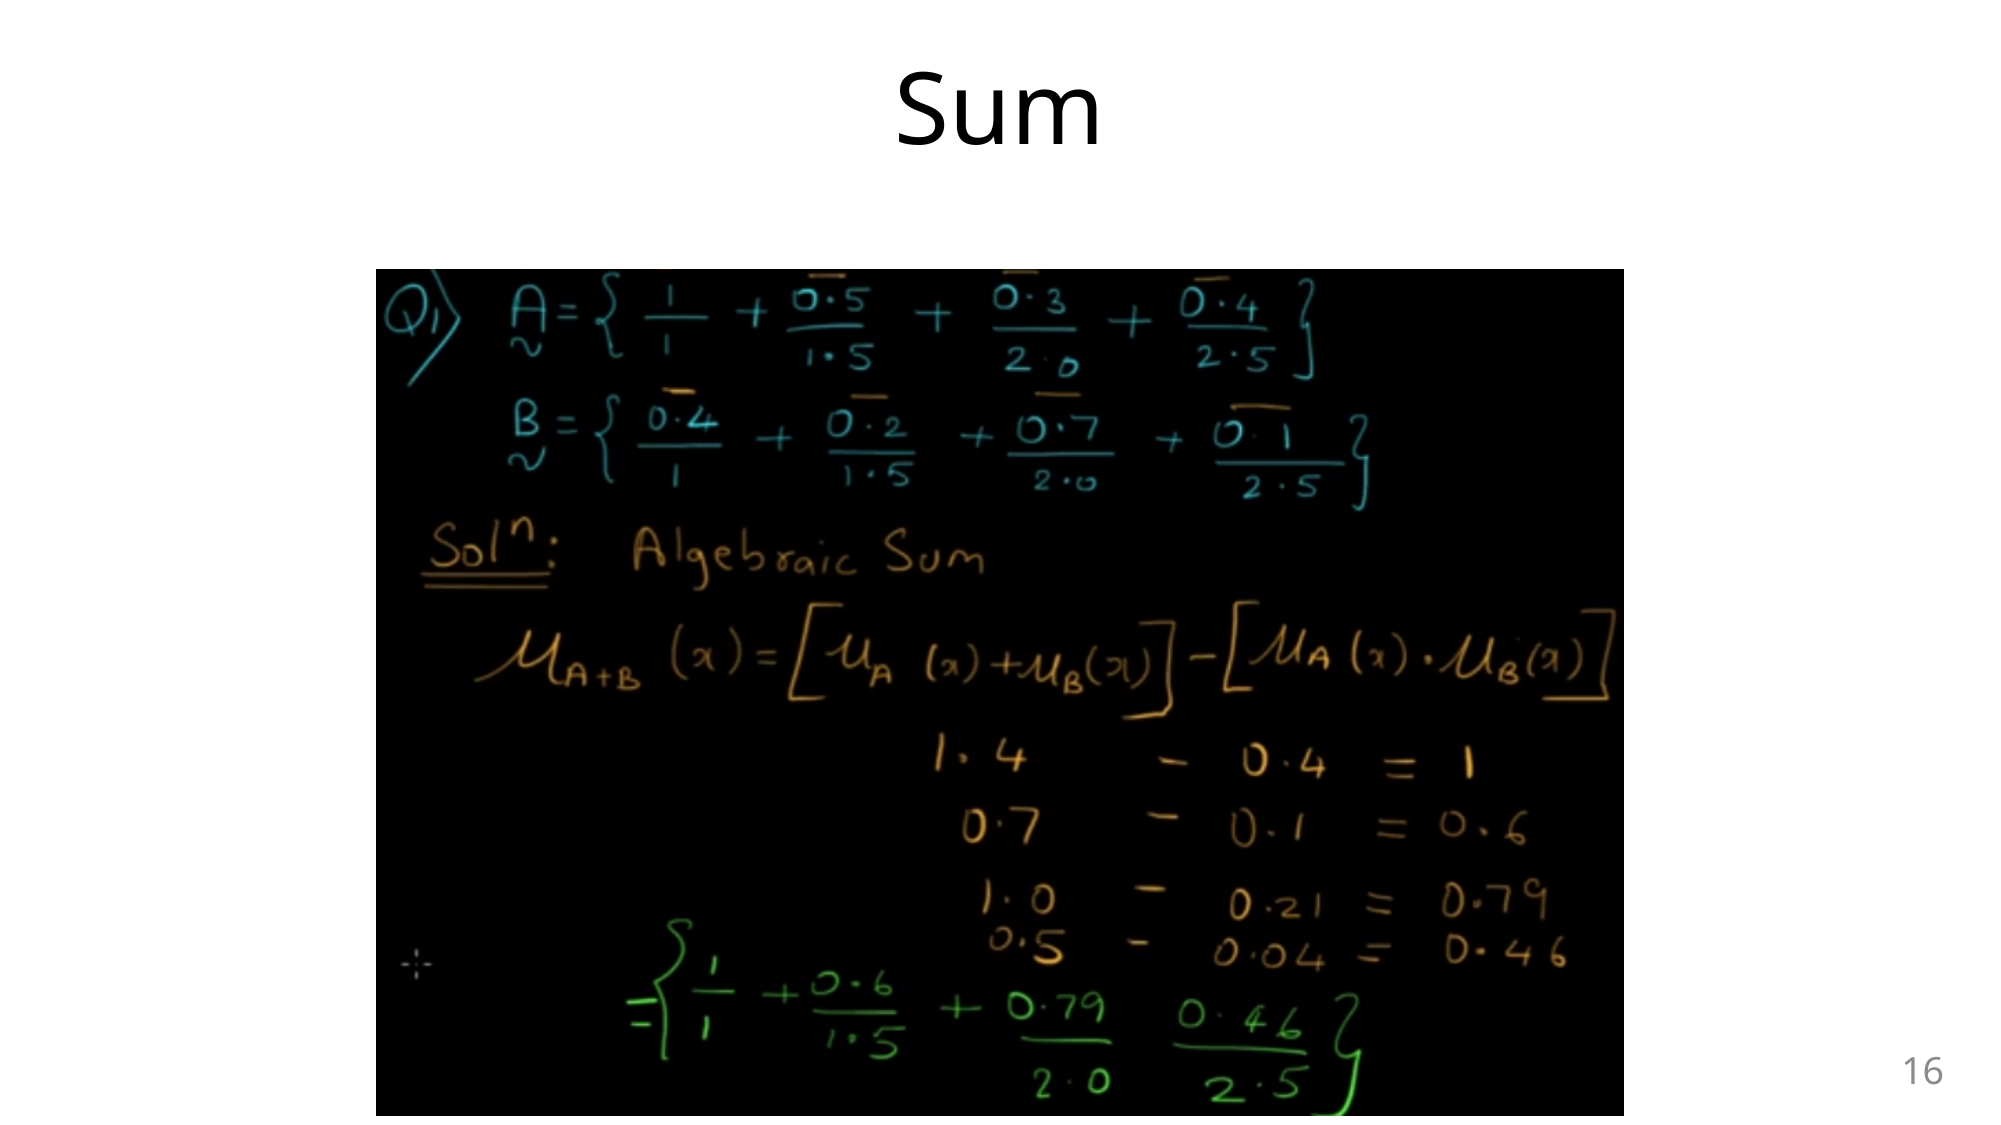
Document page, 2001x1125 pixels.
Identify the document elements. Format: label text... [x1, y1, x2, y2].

slide_number 16 [1836, 1042, 1960, 1103]
picture [376, 269, 1624, 1116]
title Sum [137, 0, 1863, 225]
